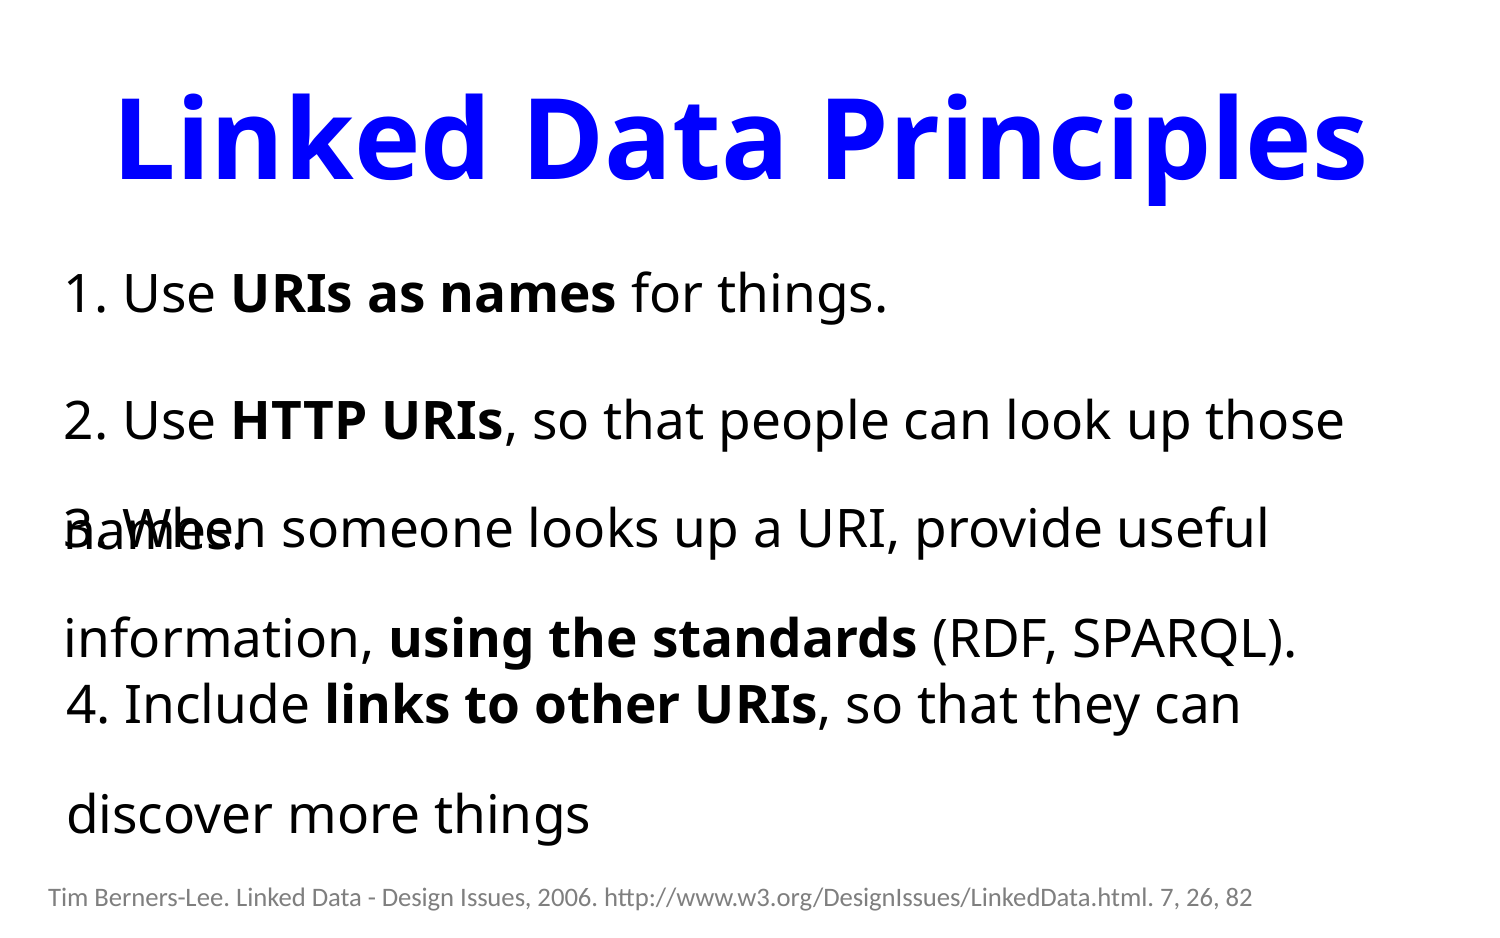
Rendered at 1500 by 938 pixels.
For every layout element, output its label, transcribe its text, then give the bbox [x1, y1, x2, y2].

text_box 3. When someone looks up a URI, provide useful information, using the standards (RDF, SPARQL). [49, 476, 1321, 711]
text_box 2. Use HTTP URIs, so that people can look up those names. [49, 341, 1421, 603]
text_box Tim Berners-Lee. Linked Data - Design Issues, 2006. http://www.w3.org/DesignIssues/LinkedData.html. 7, 26, 82 [33, 867, 1476, 937]
text_box Linked Data Principles [98, 59, 1384, 210]
text_box 1. Use URIs as names for things. [49, 141, 936, 341]
text_box 4. Include links to other URIs, so that they can discover more things [51, 652, 1437, 887]
